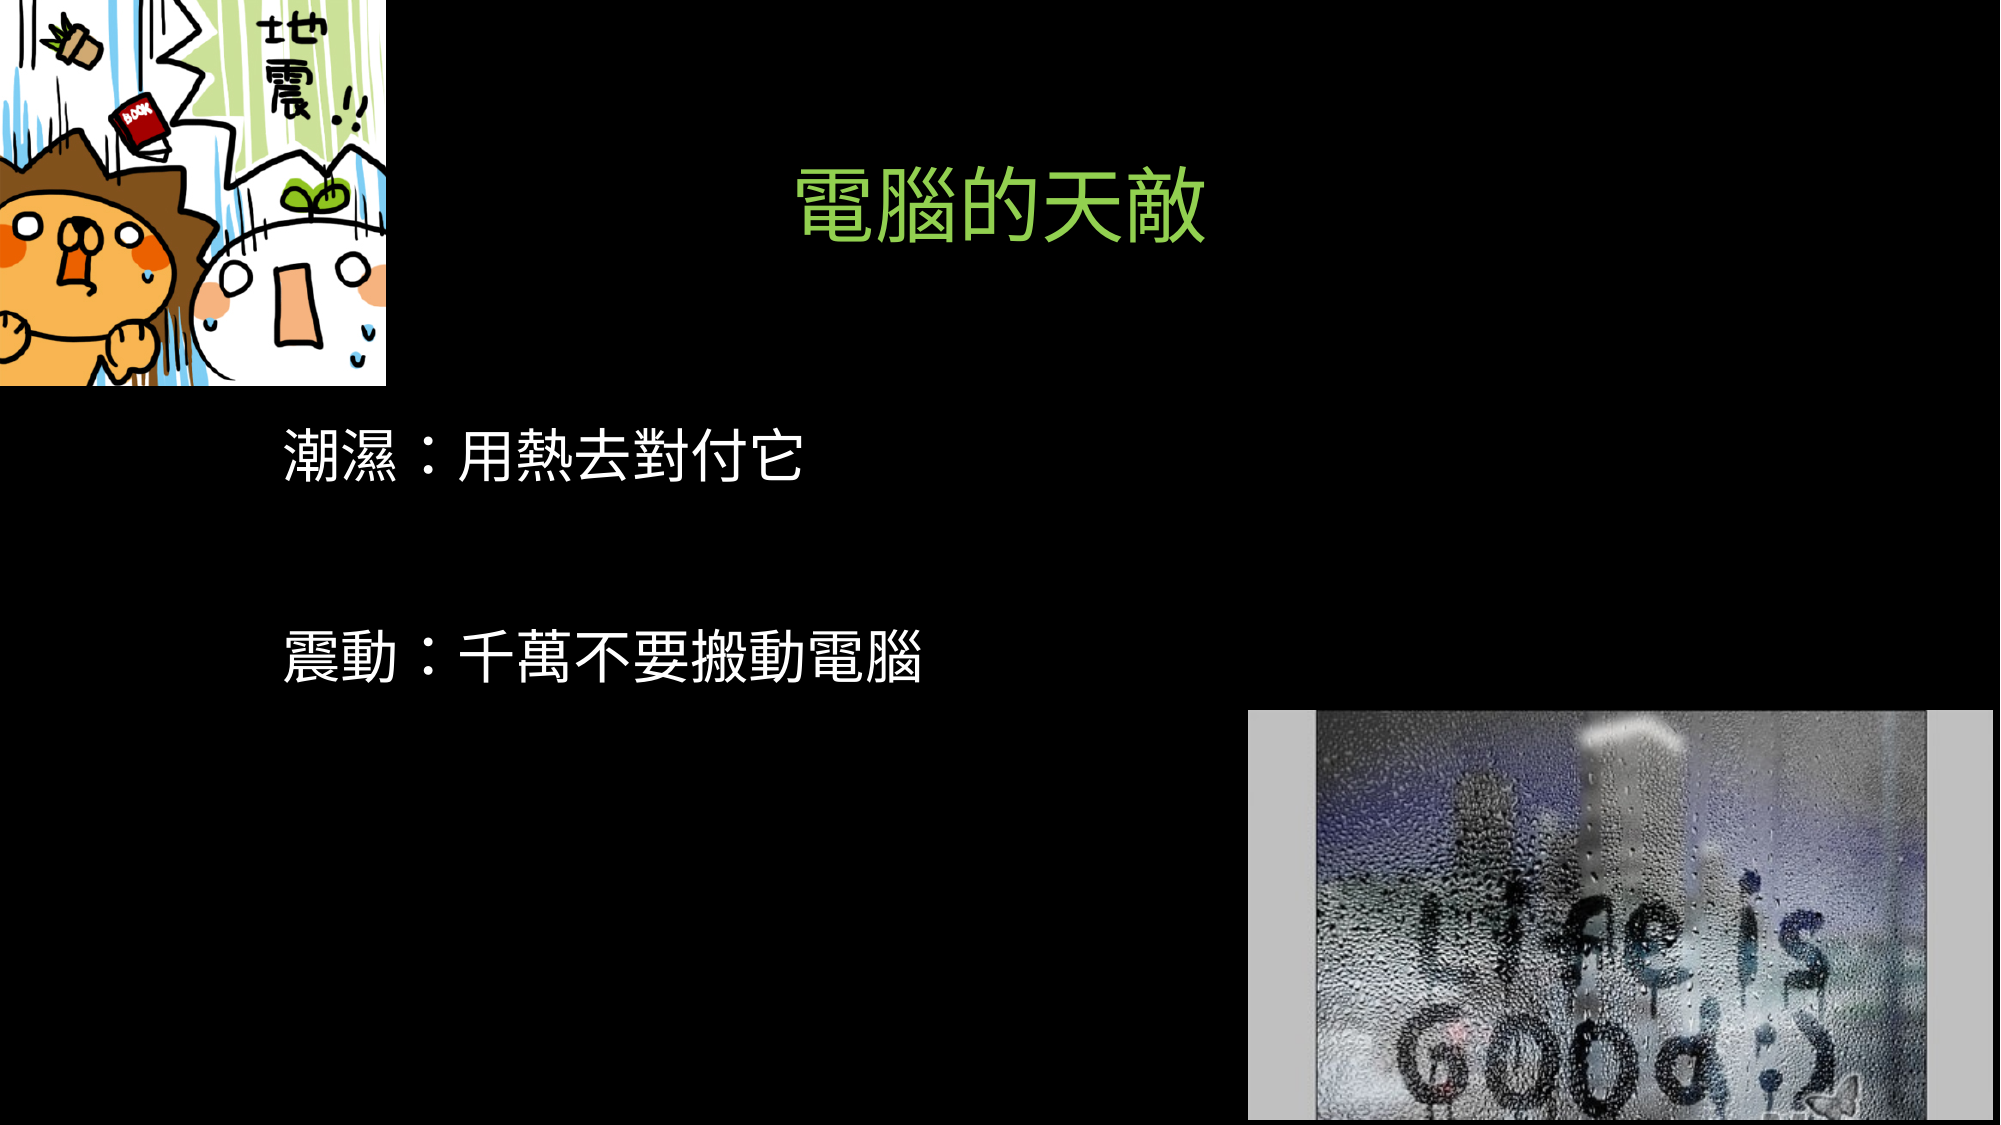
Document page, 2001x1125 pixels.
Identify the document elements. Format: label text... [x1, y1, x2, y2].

picture [0, 0, 386, 386]
picture [1248, 710, 1993, 1120]
list 潮濕：用熱去對付它 震動：千萬不要搬動電腦 [267, 419, 1768, 1120]
title 電腦的天敵 [386, 75, 1750, 263]
